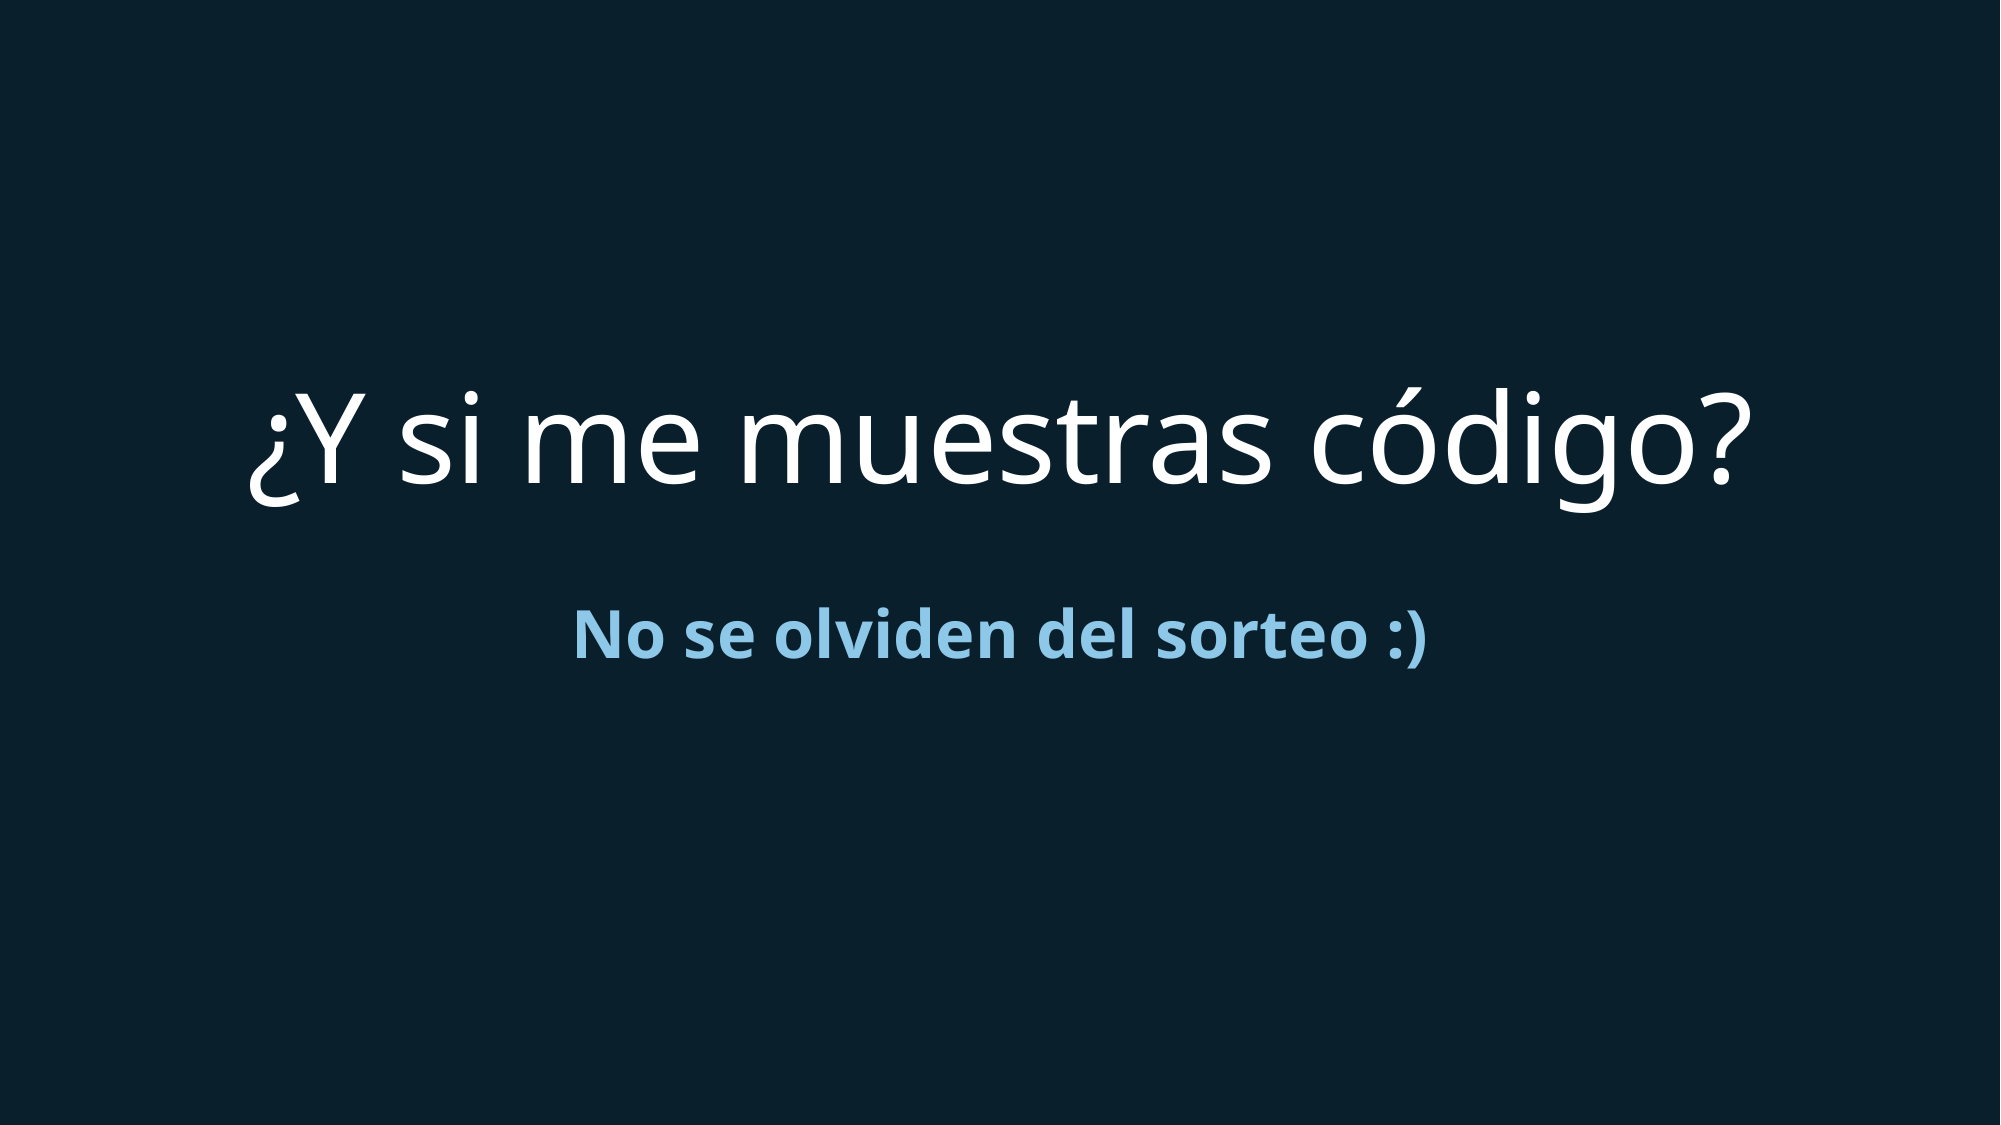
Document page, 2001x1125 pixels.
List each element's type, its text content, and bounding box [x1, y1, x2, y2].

text_box No se olviden del sorteo :) [480, 591, 1520, 673]
title ¿Y si me muestras código? [238, 358, 1762, 547]
